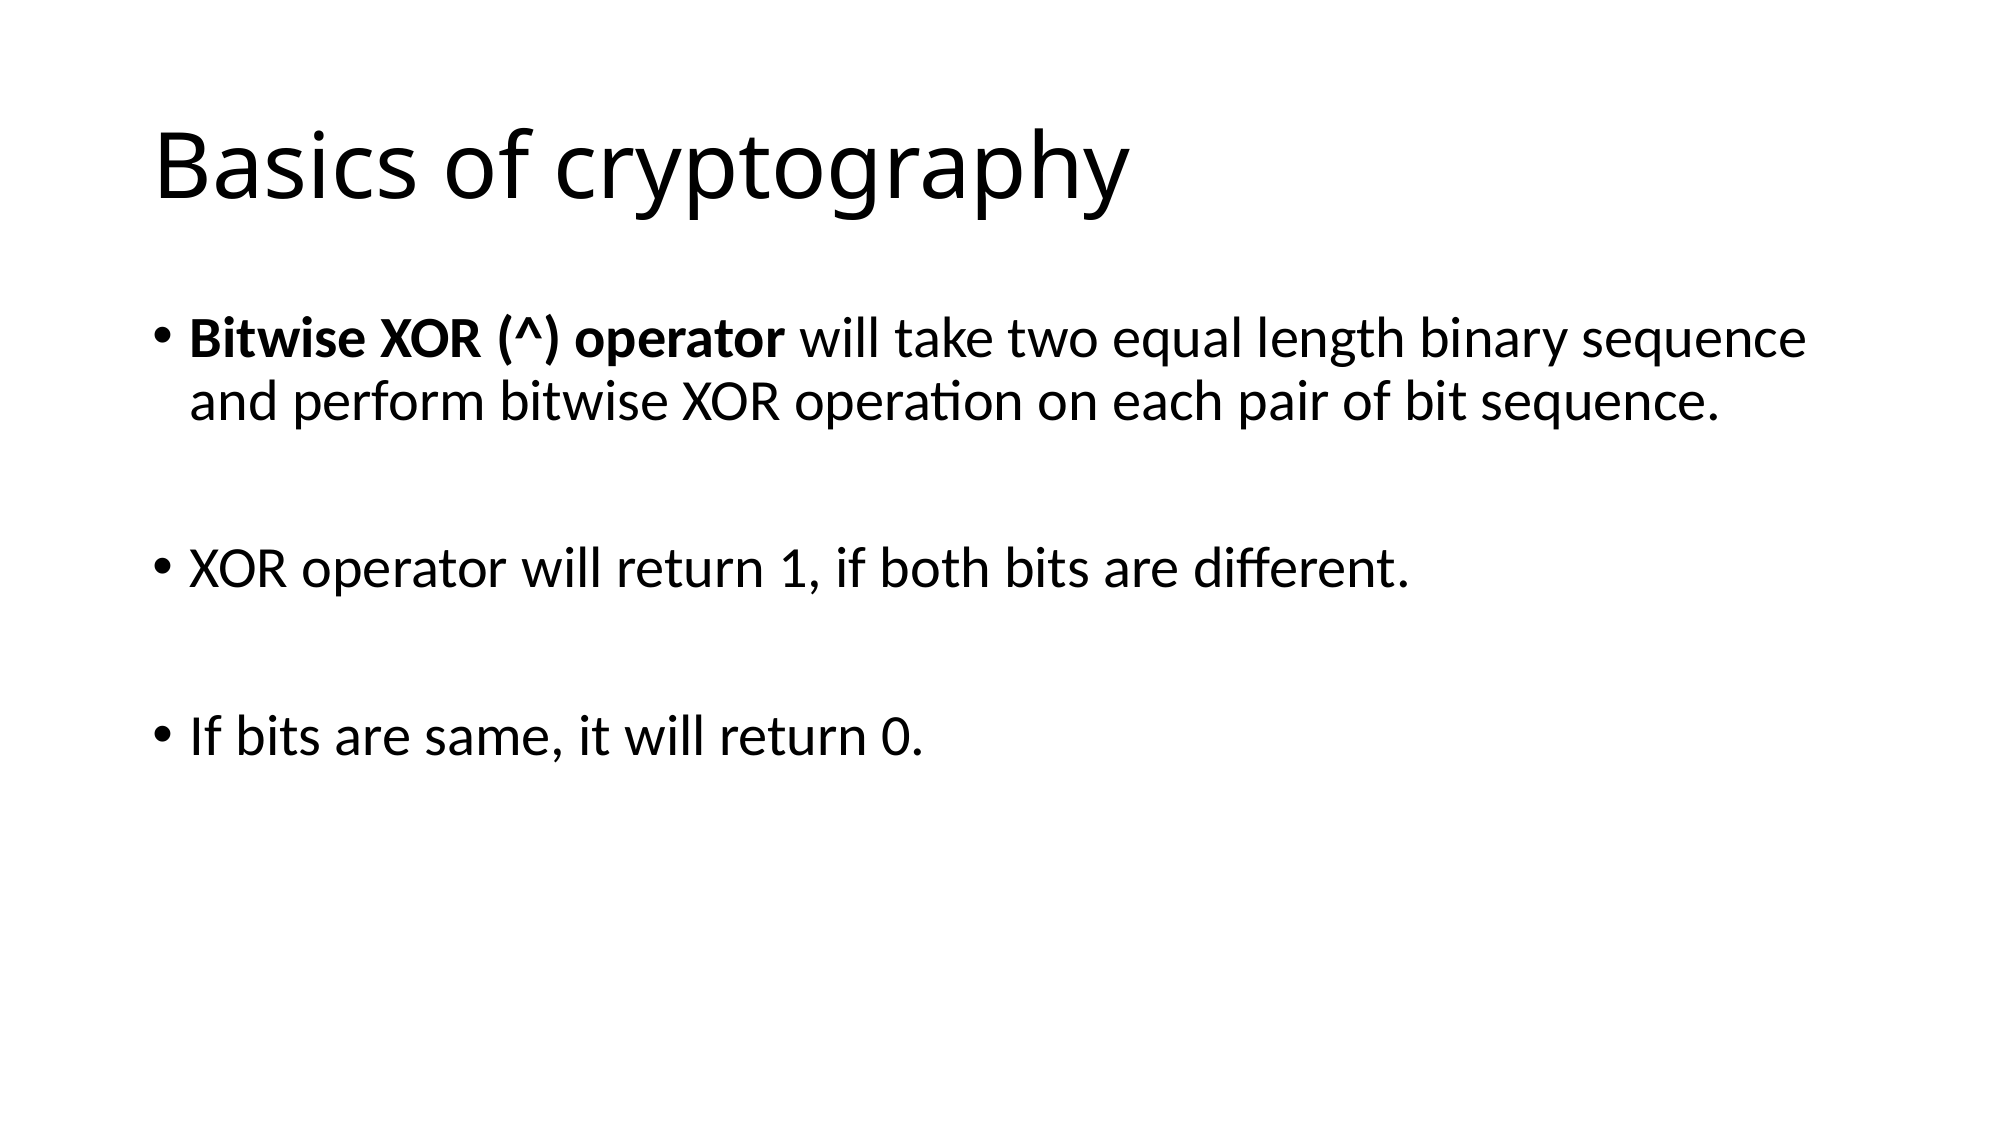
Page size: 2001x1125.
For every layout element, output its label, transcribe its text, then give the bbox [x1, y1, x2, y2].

title Basics of cryptography [137, 59, 1863, 278]
list Bitwise XOR (^) operator will take two equal length binary sequence and perform bitwise XOR operation on each pair of bit sequence. XOR operator will return 1, if both bits are different. If bits are same, it will return 0. [137, 299, 1863, 1014]
